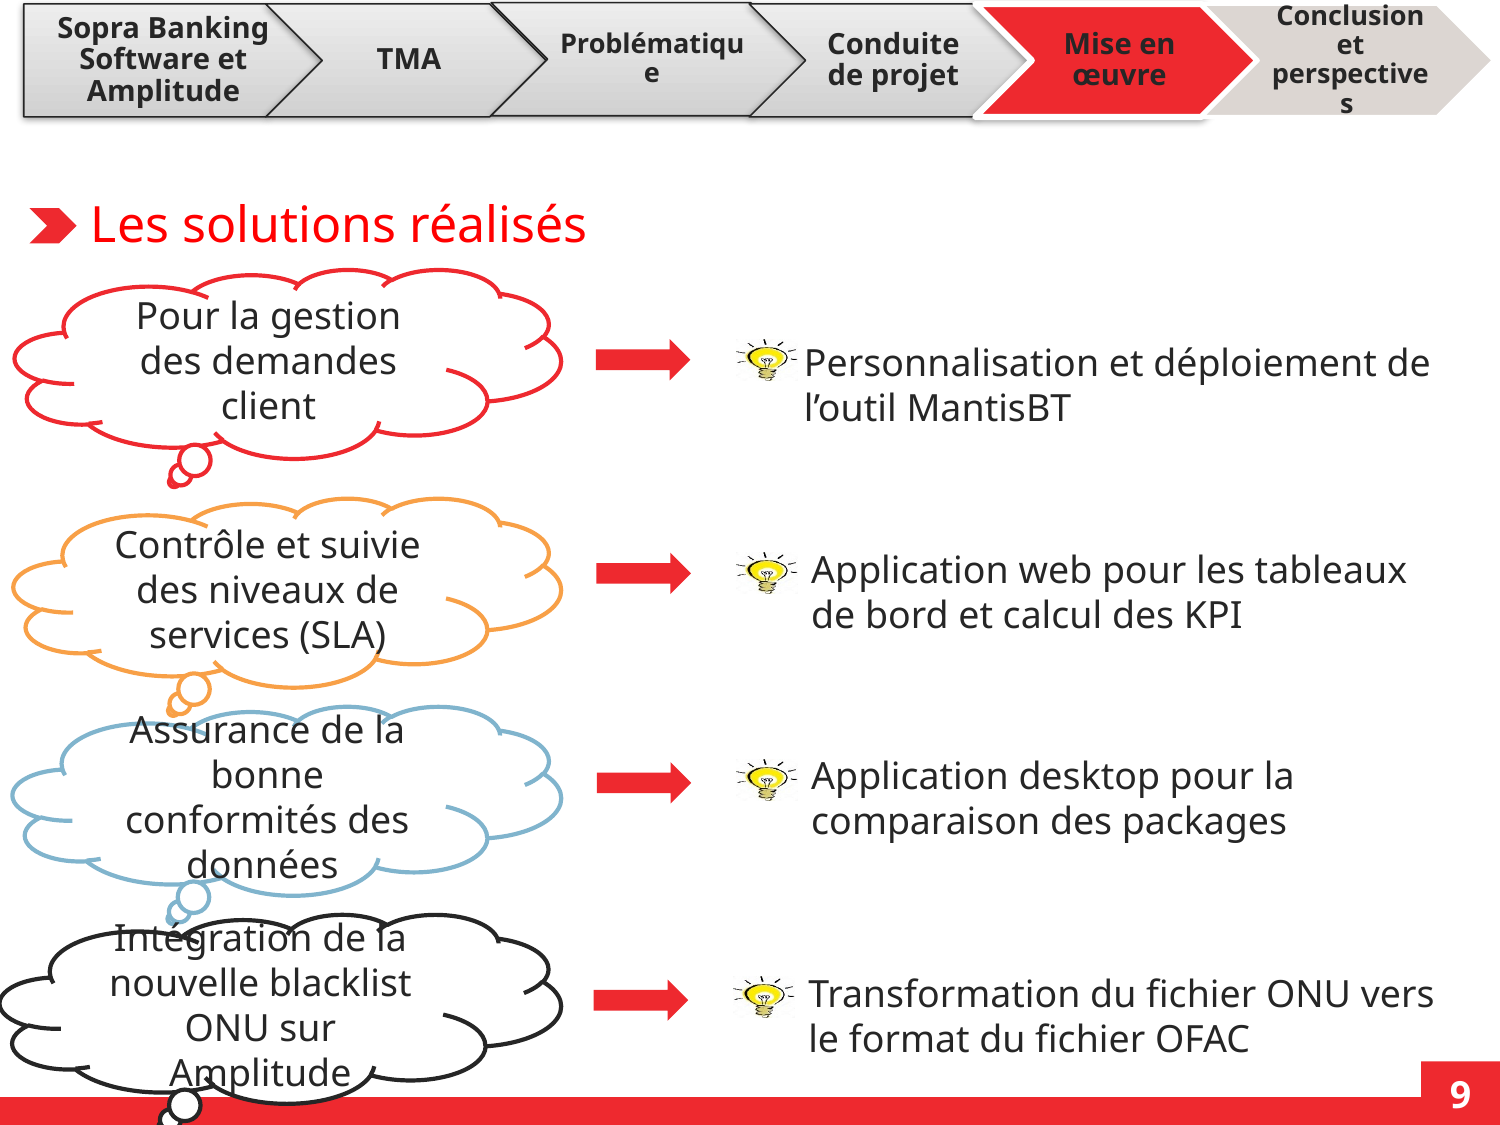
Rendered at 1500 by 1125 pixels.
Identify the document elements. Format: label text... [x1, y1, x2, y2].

picture [736, 759, 798, 801]
text_box [593, 337, 693, 383]
text_box [591, 977, 691, 1023]
text_box Transformation du fichier ONU vers le format du fichier OFAC [794, 969, 1444, 1060]
text_box [594, 760, 694, 806]
text_box Contrôle et suivie des niveaux de services (SLA) [11, 496, 564, 718]
picture [736, 338, 798, 381]
text_box Application desktop pour la comparaison des packages [797, 752, 1447, 843]
text_box Intégration de la nouvelle blacklist ONU sur Amplitude [0, 912, 564, 1125]
picture [736, 552, 798, 595]
text_box Personnalisation et déploiement de l’outil MantisBT [789, 339, 1440, 430]
picture [733, 976, 795, 1019]
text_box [23, 0, 1495, 303]
text_box Pour la gestion des demandes client [12, 310, 564, 490]
text_box [594, 550, 694, 596]
text_box 9 [1419, 1059, 1500, 1125]
text_box Application web pour les tableaux de bord et calcul des KPI [797, 545, 1447, 636]
text_box Assurance de la bonne conformités des données [10, 704, 564, 927]
